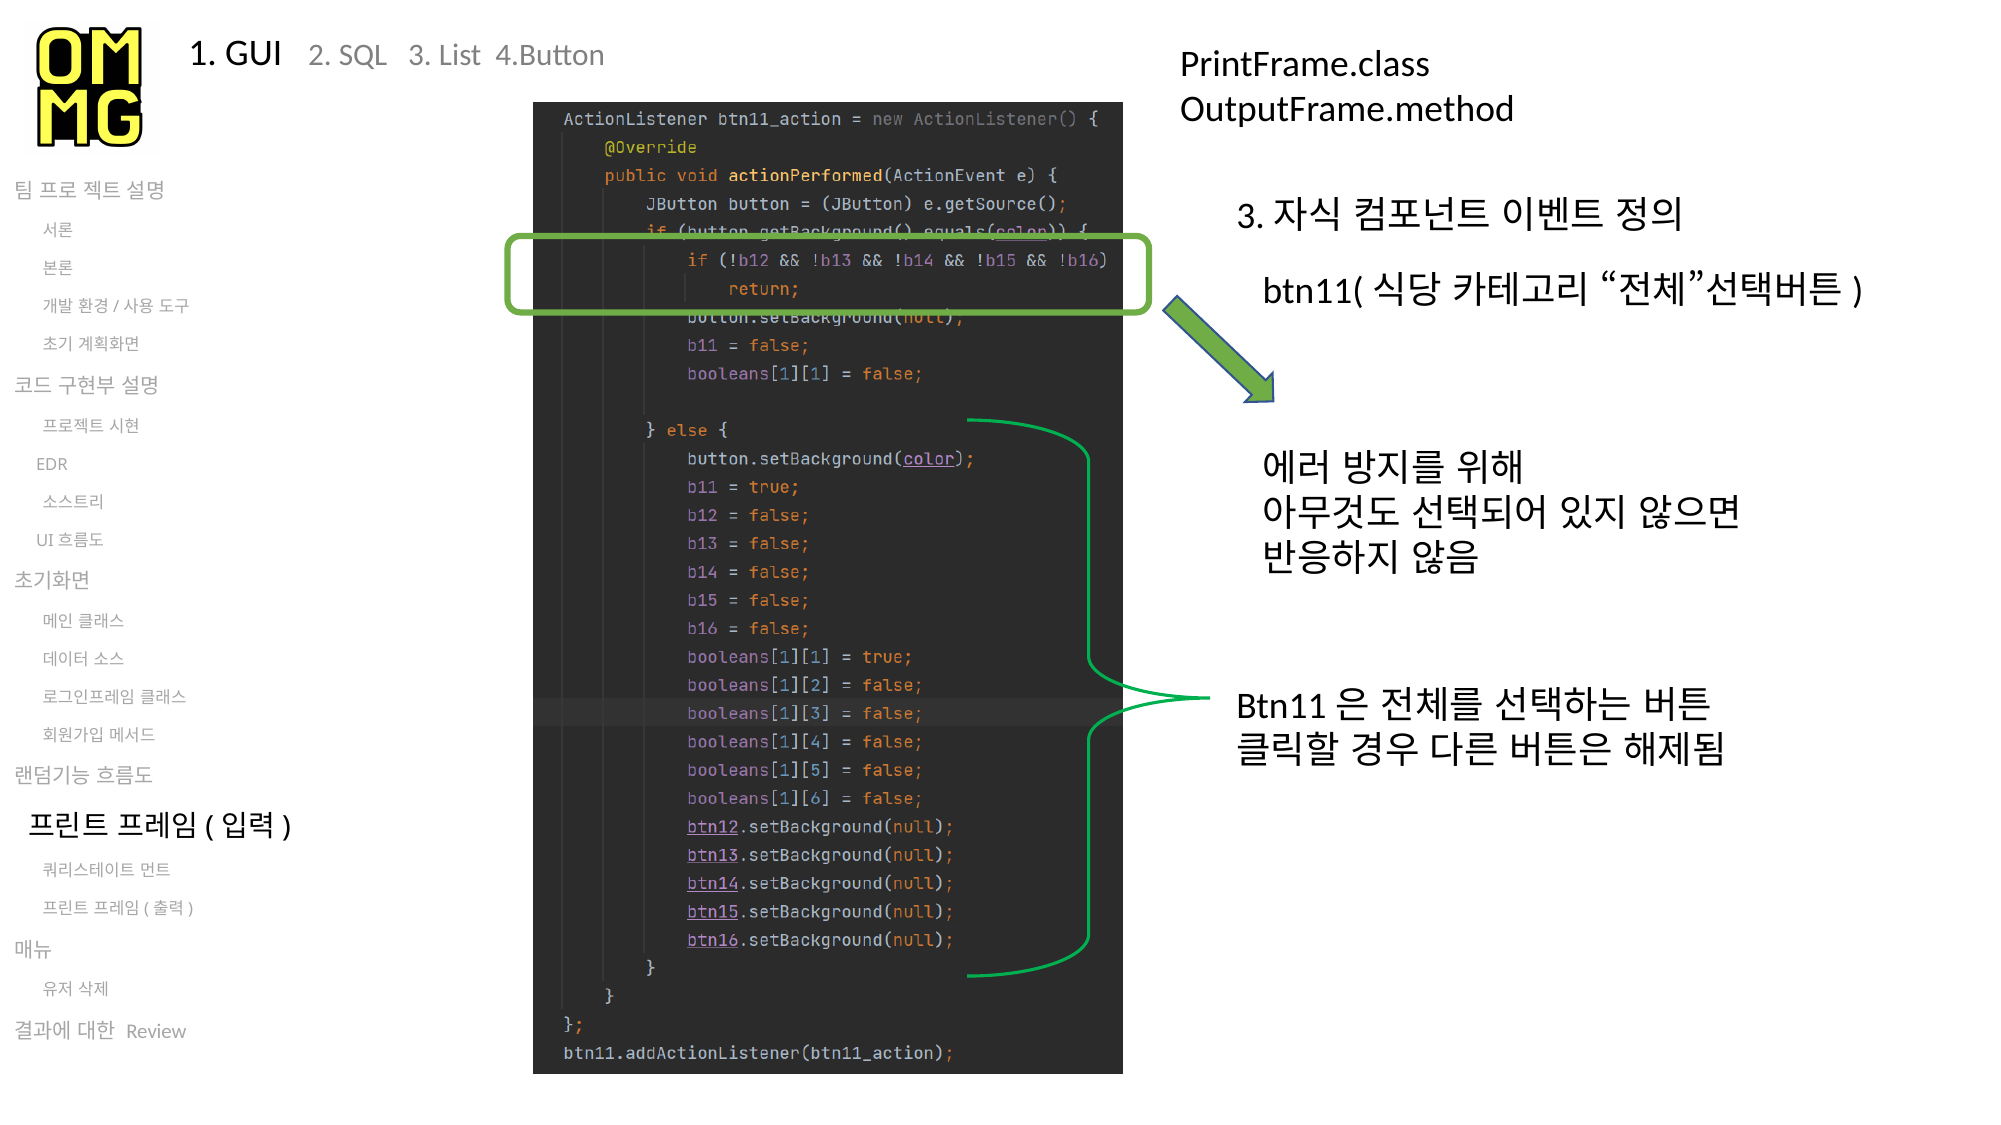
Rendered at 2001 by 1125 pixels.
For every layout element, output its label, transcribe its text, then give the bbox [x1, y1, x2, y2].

picture [23, 19, 159, 155]
text_box 3.자식 컴포넌트 이벤트 정의 [1221, 183, 1845, 244]
text_box Btn11은 전체를 선택하는 버튼 클릭할 경우 다른 버튼은 해제됨 [1221, 674, 1822, 779]
text_box [1161, 294, 1275, 404]
text_box 팀 프로 젝트 설명 서론 본론 개발 환경/사용 도구 초기 계획화면 코드 구현부 설명 프로젝트 시현 EDR 소스트리 UI흐름도 초기화면 메인 클래스 데이터 소스 로그인프레임 클래스 회원가입 메서드 랜덤기능 흐름도 프린트 프레임(입력) 쿼리스테이트 먼트 프린트 프레임(출력) 매뉴 유저 삭제 결과에 대한 Review [0, 168, 311, 1050]
text_box [1123, 683, 1211, 713]
text_box 1. GUI 2. SQL 3. List 4.Button [173, 20, 764, 81]
picture [533, 102, 1123, 1074]
text_box PrintFrame.class OutputFrame.method [1165, 32, 1583, 137]
text_box [1123, 234, 1151, 314]
text_box [506, 234, 533, 314]
text_box btn11(식당 카테고리 “전체”선택버튼) [1247, 258, 1899, 319]
text_box 에러 방지를 위해 아무것도 선택되어 있지 않으면 반응하지 않음 [1247, 436, 1871, 587]
